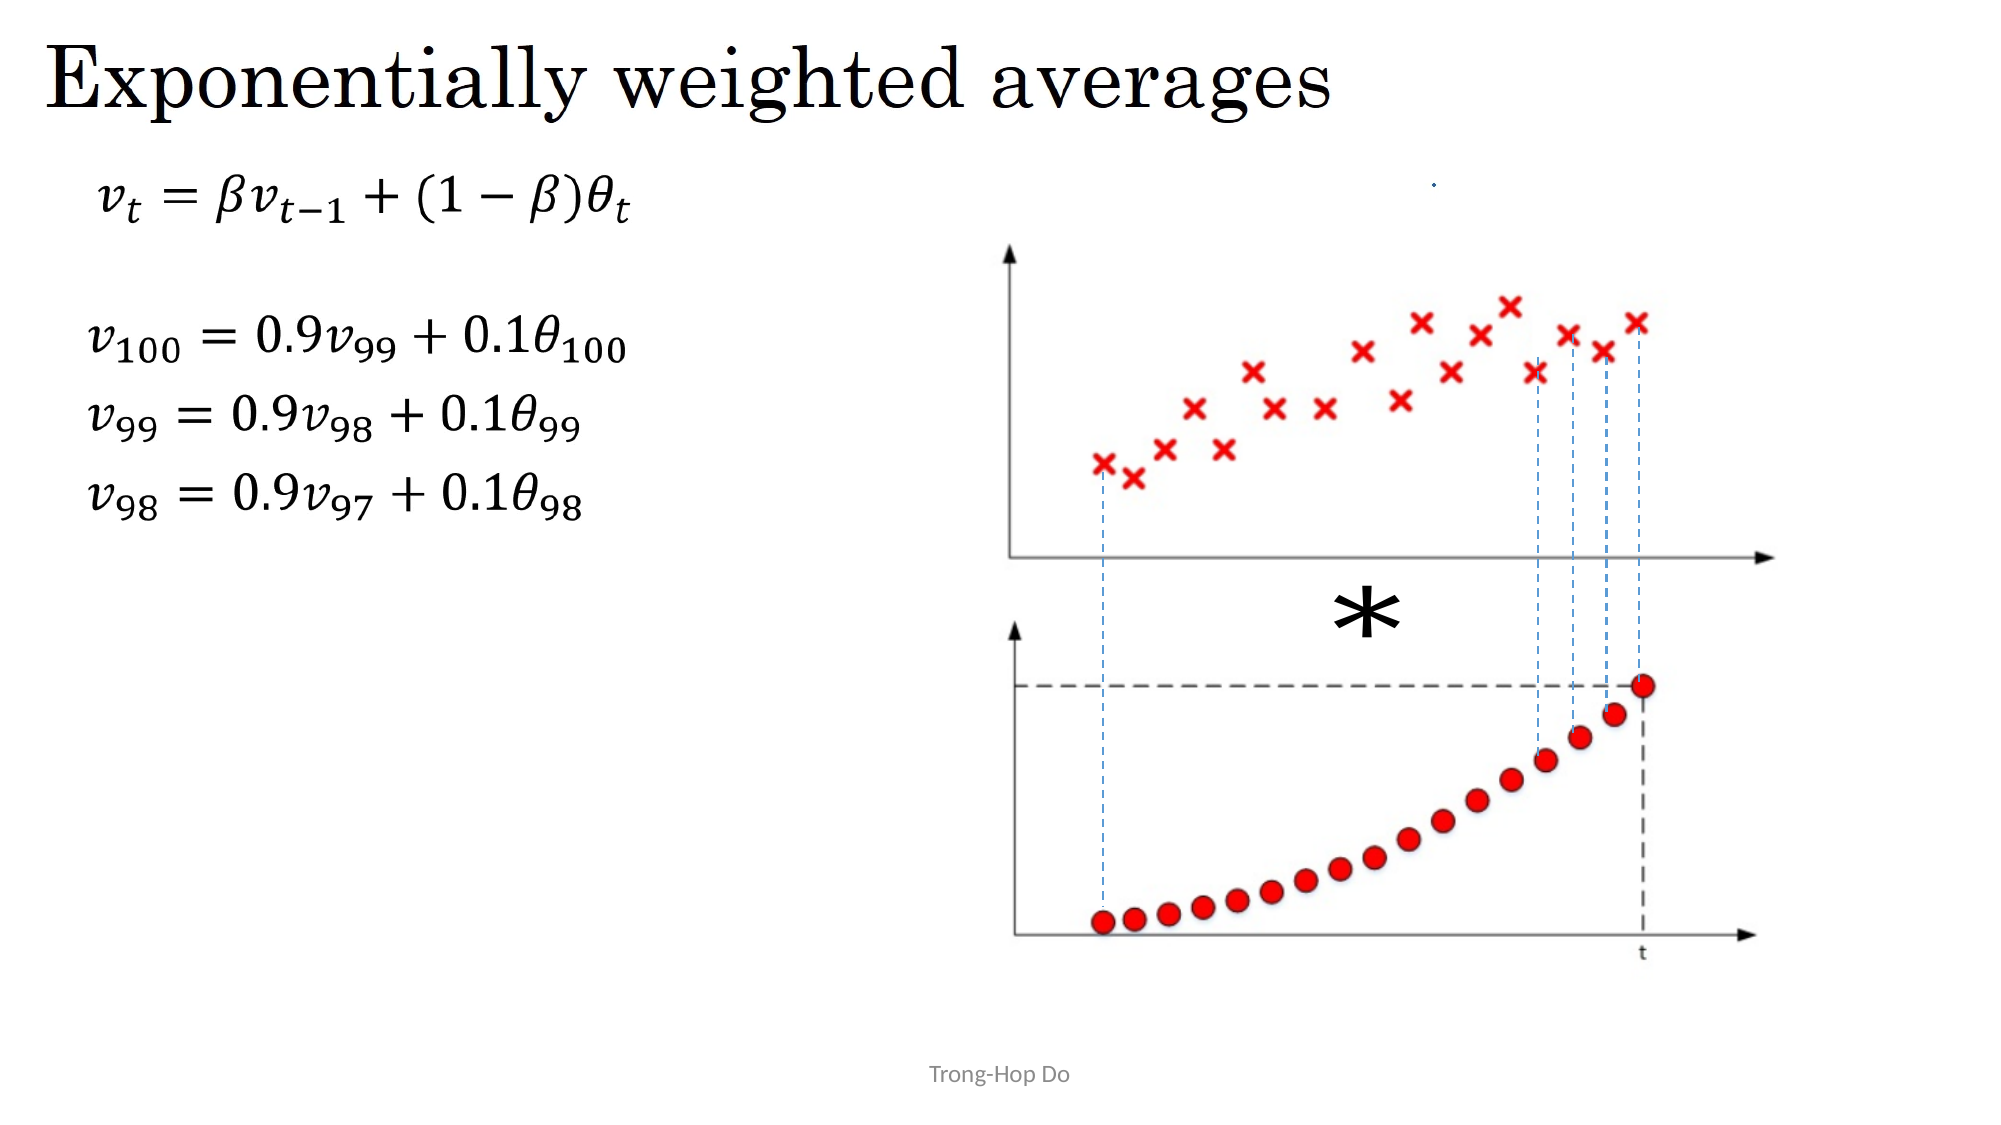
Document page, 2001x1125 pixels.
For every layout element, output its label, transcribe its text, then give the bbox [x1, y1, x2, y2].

footer Trong-Hop Do [662, 1042, 1338, 1103]
picture [0, 0, 1837, 1033]
